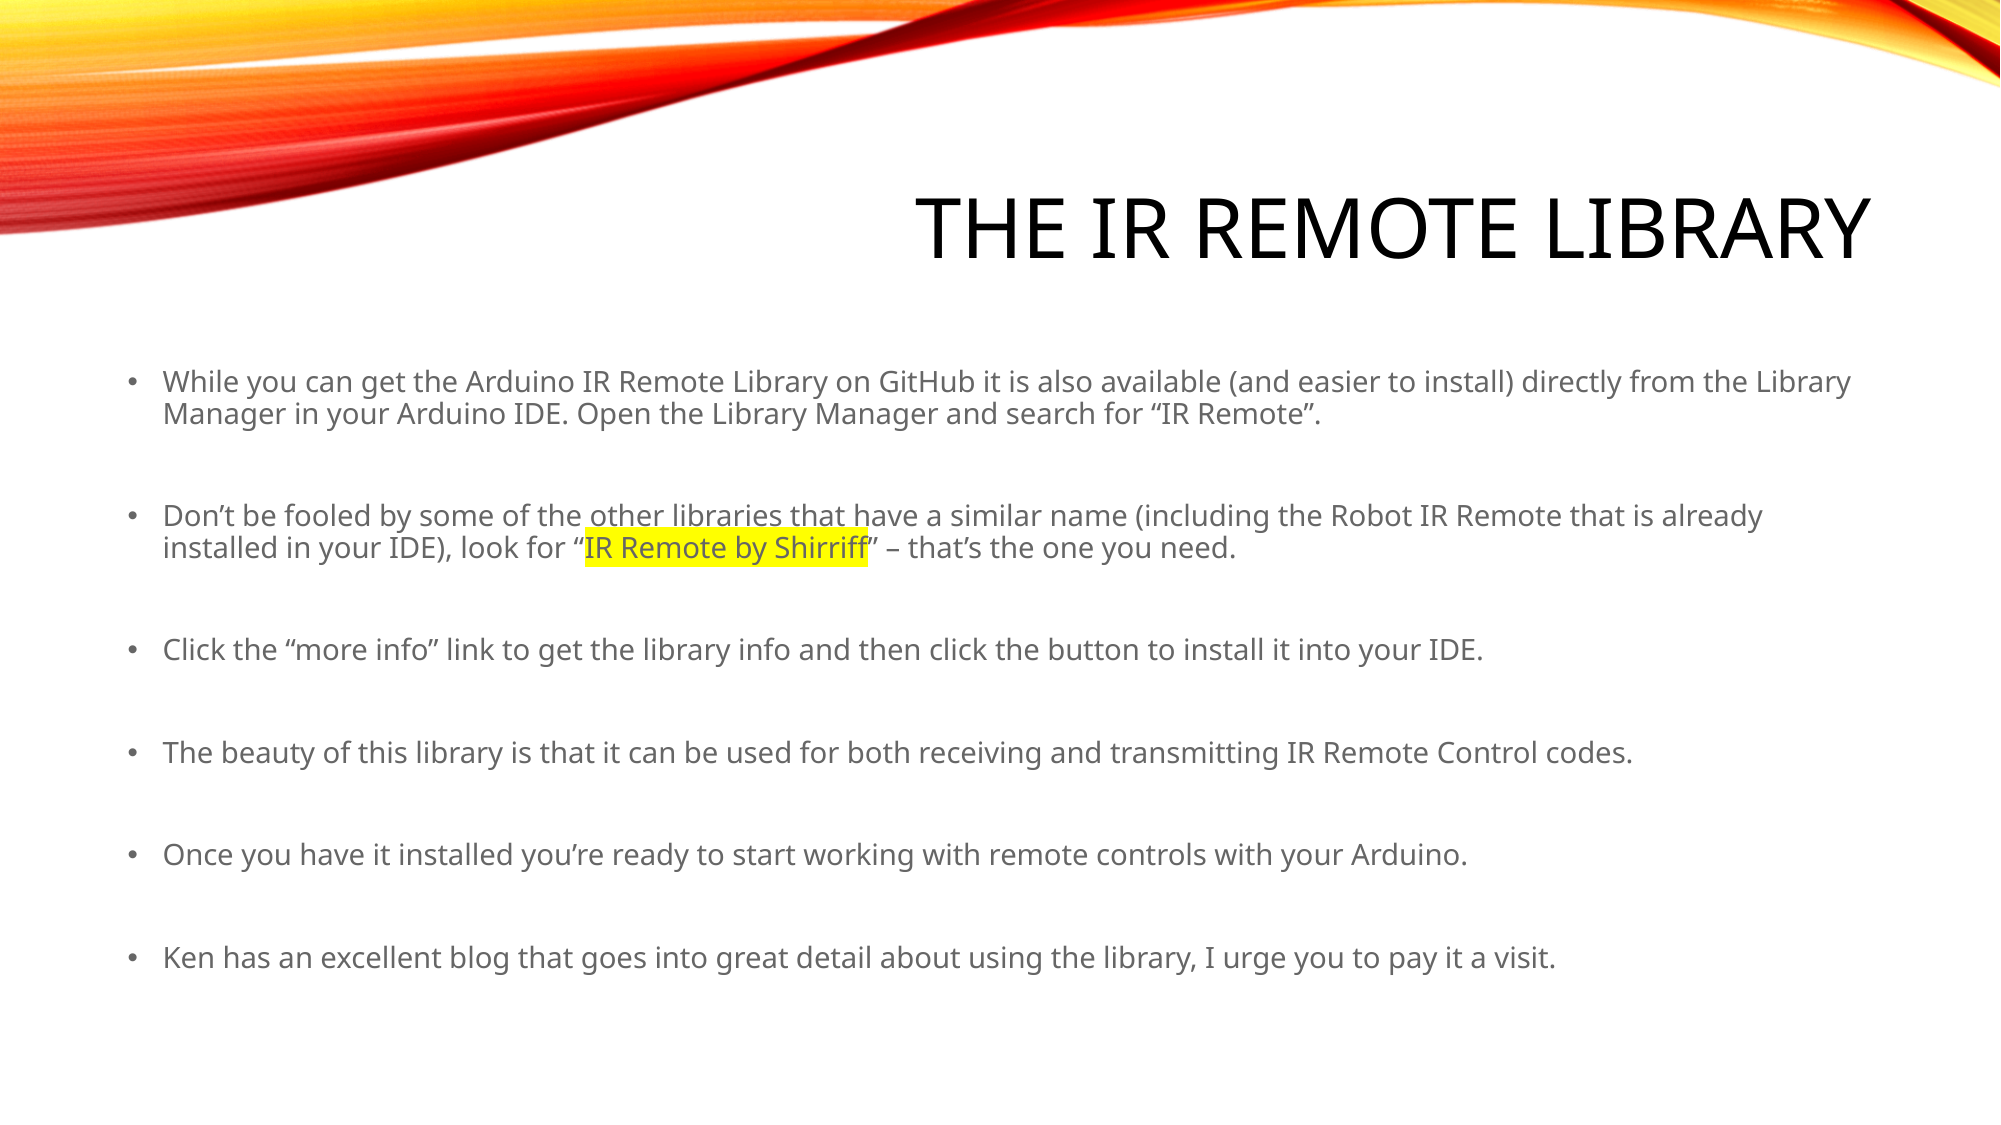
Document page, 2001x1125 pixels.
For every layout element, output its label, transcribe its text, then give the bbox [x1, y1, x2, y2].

picture [0, 0, 2000, 237]
list While you can get the Arduino IR Remote Library on GitHub it is also available (and easier to install) directly from the Library Manager in your Arduino IDE. Open the Library Manager and search for “IR Remote”. Don’t be fooled by some of the other libraries that have a similar name (including the Robot IR Remote that is already installed in your IDE), look for “IR Remote by Shirriff” – that’s the one you need. Click the “more info” link to get the library info and then click the button to install it into your IDE. The beauty of this library is that it can be used for both receiving and transmitting IR Remote Control codes. Once you have it installed you’re ready to start working with remote controls with your Arduino. Ken has an excellent blog that goes into great detail about using the library, I urge you to pay it a visit. [112, 360, 1888, 984]
title The IR Remote Library [474, 125, 1888, 338]
